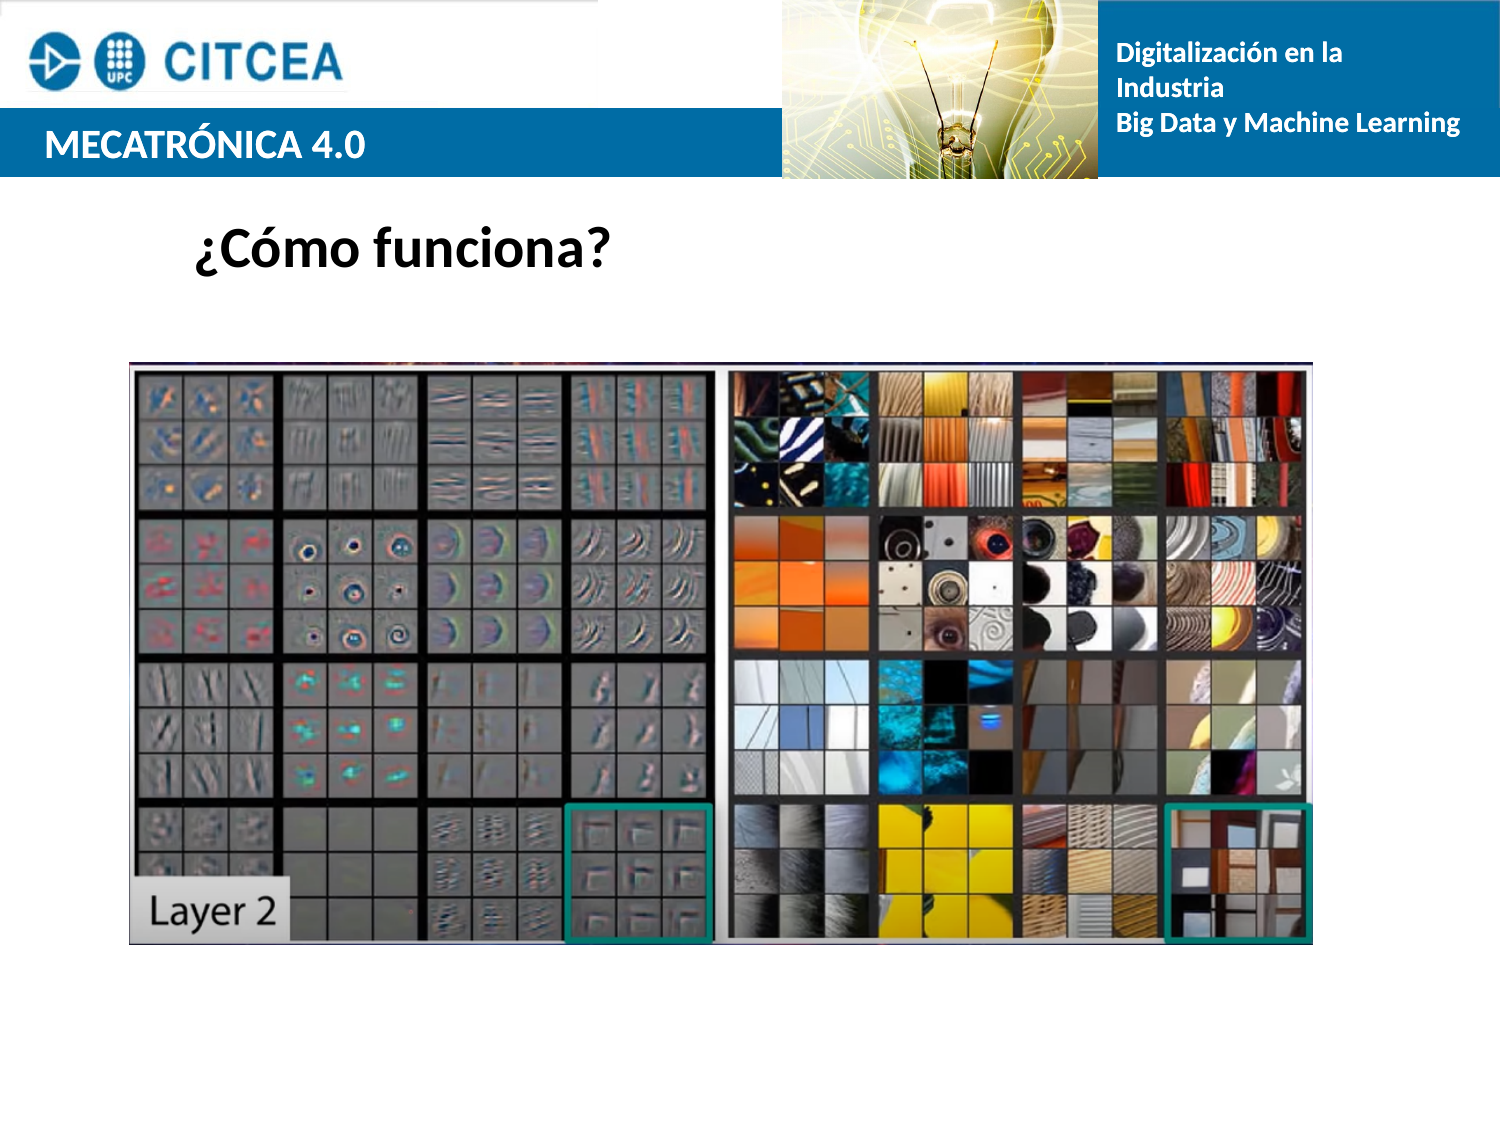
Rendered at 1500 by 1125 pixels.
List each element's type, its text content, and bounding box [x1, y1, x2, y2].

picture [782, 0, 1500, 179]
picture [129, 361, 1314, 945]
text_box ¿Cómo funciona? [178, 201, 1215, 327]
picture [0, 0, 598, 107]
